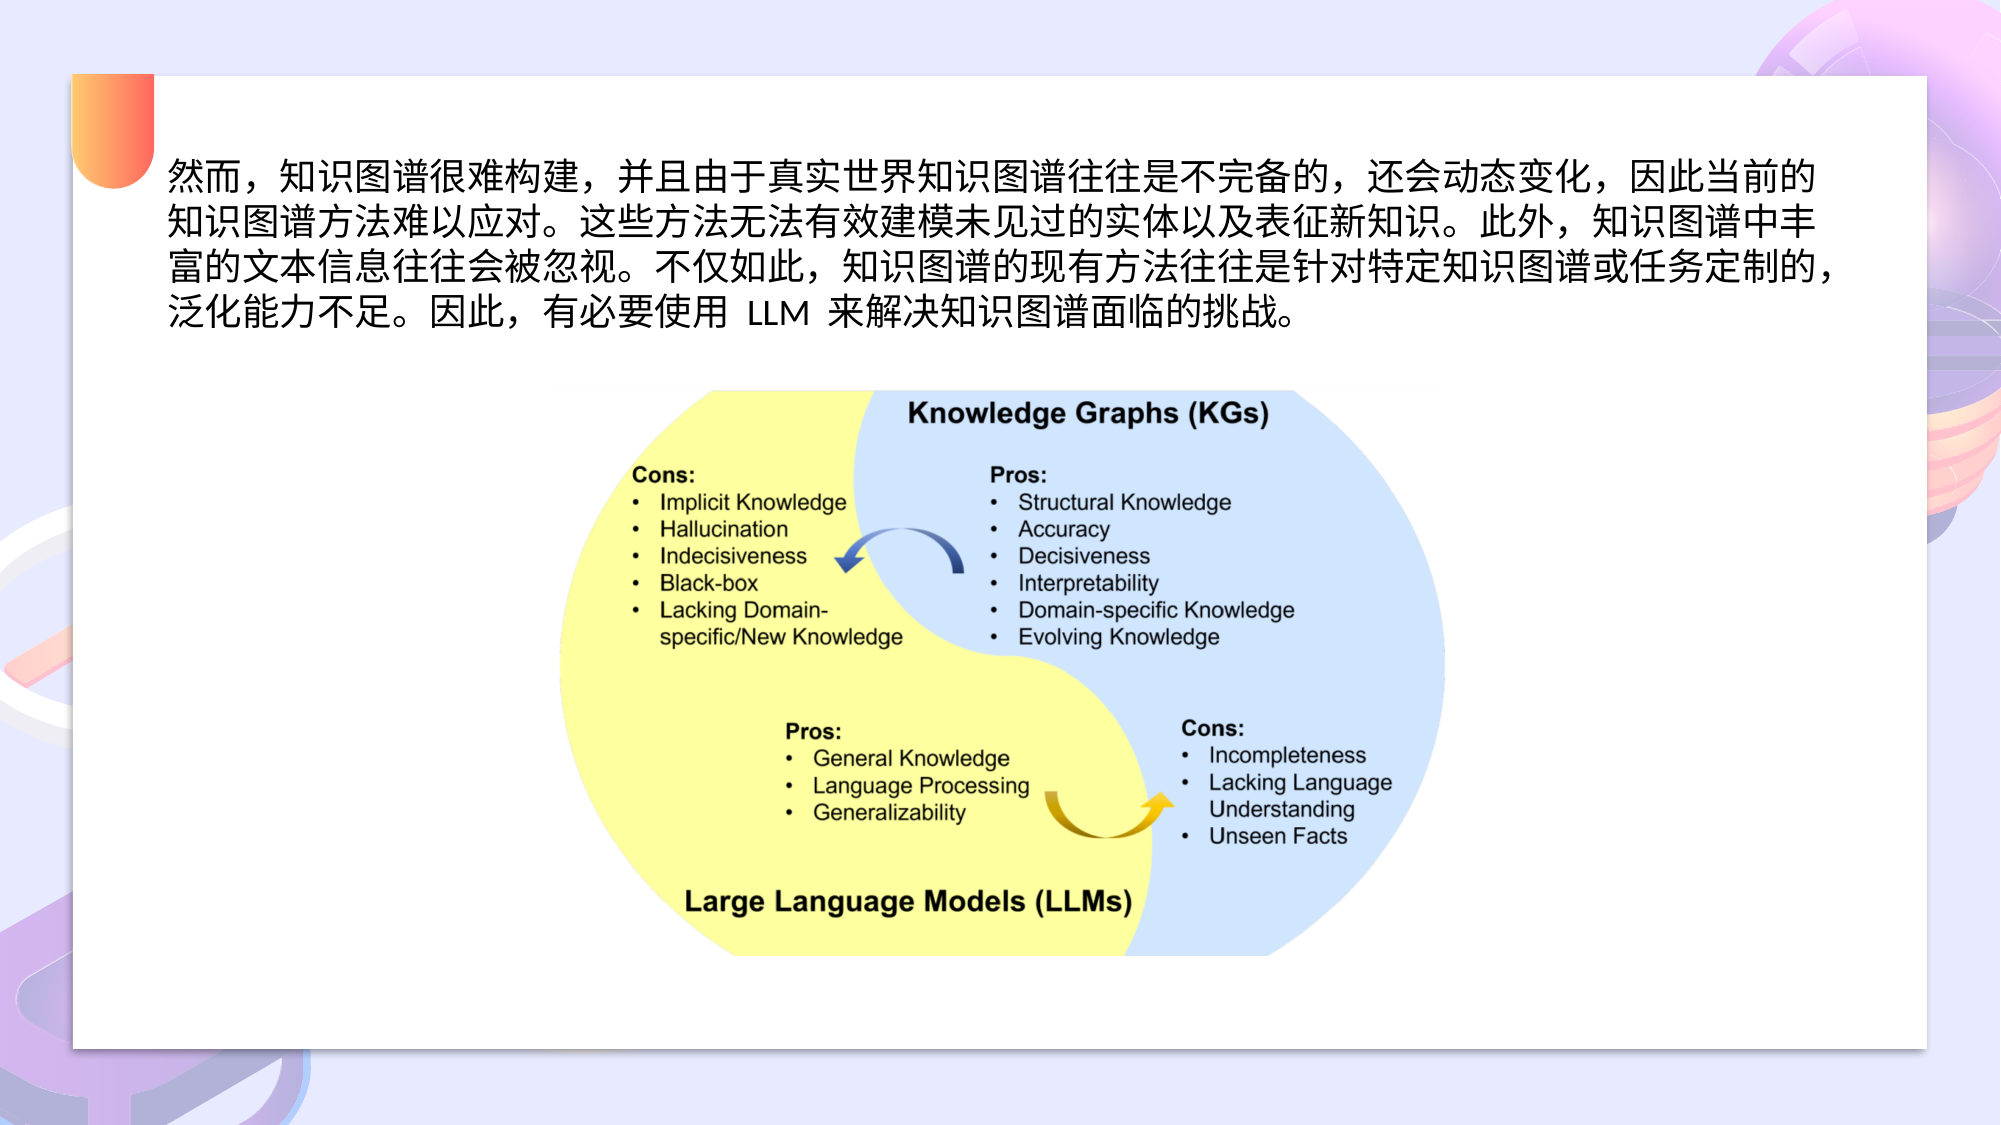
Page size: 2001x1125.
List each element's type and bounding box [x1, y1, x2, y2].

picture [552, 389, 1446, 956]
text_box [0, 0, 2000, 1125]
